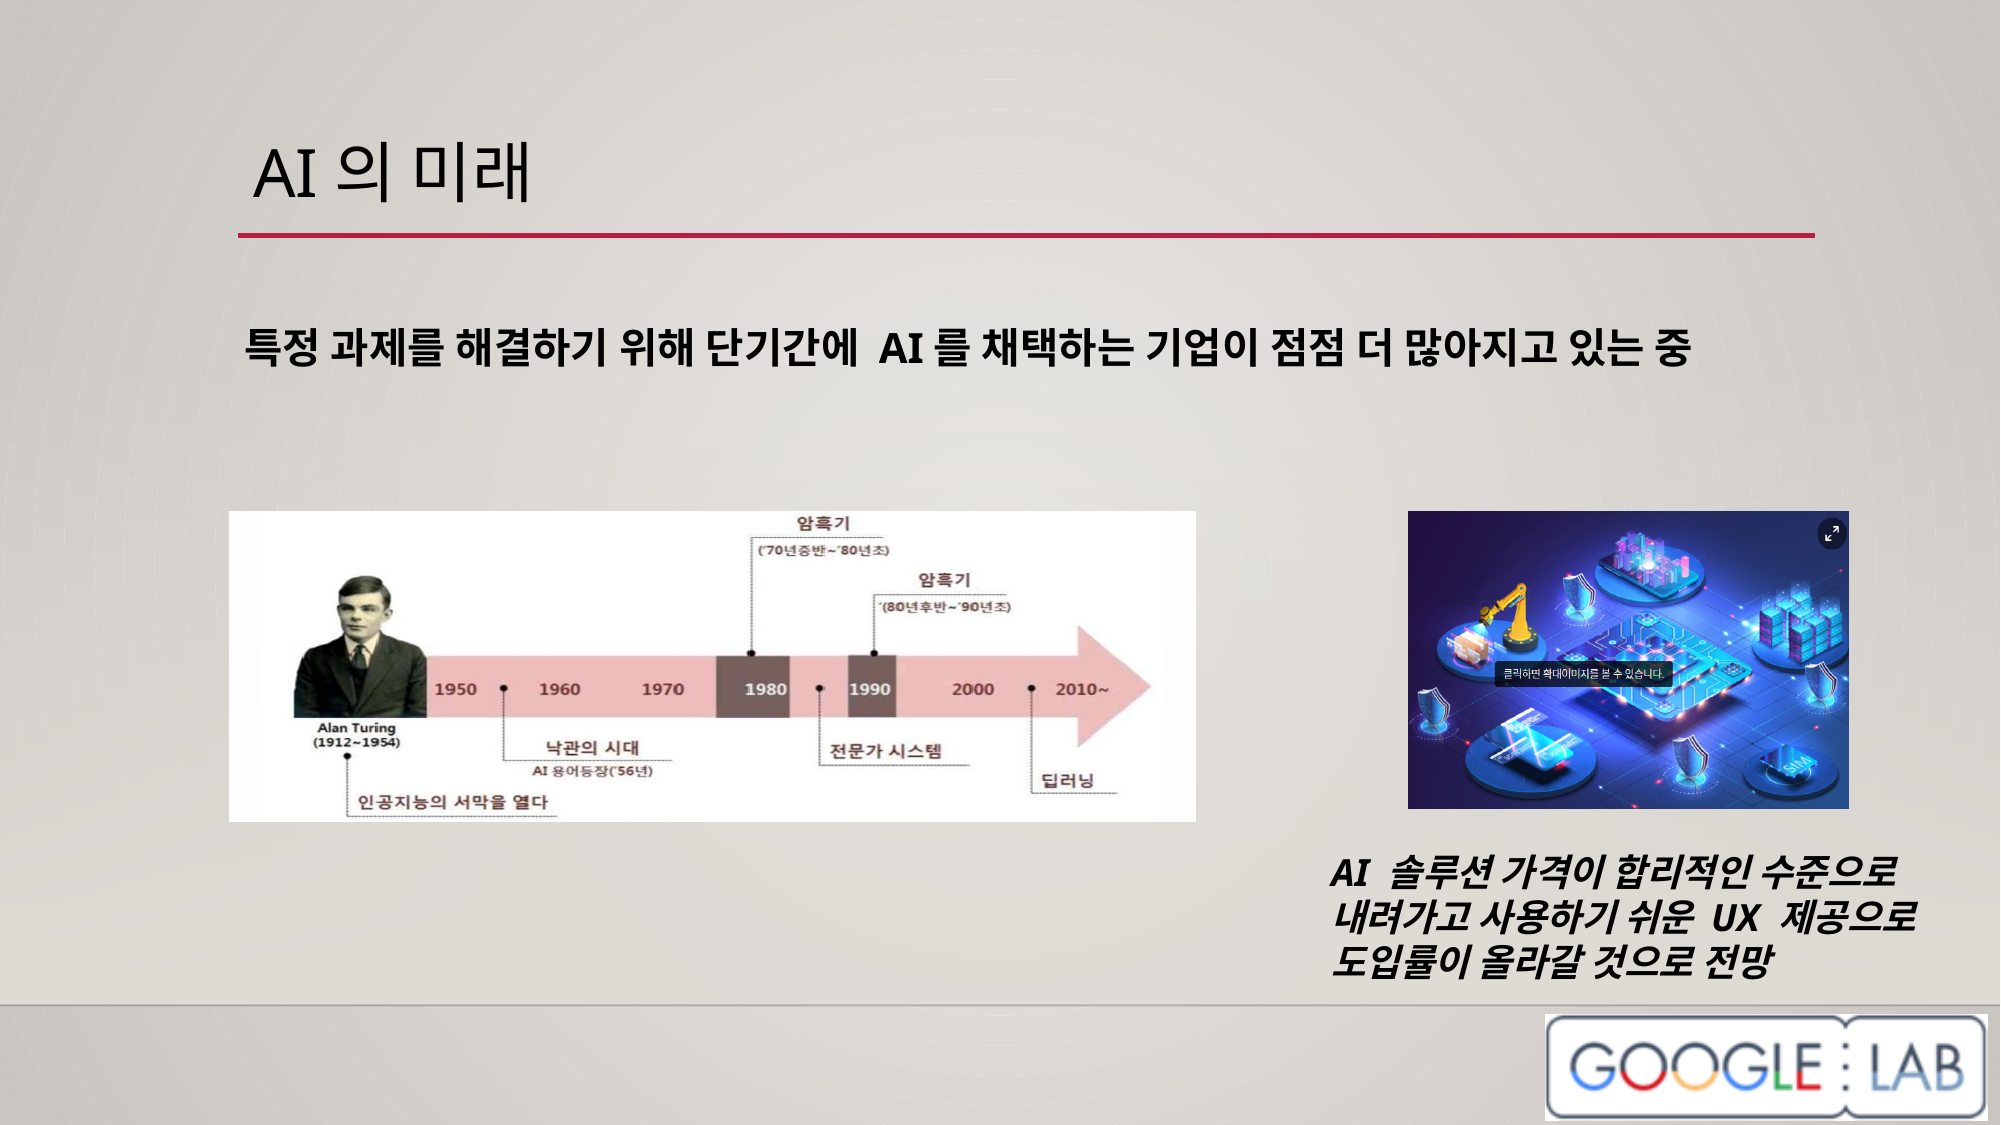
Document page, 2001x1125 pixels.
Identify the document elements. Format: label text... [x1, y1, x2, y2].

picture [1408, 511, 1849, 809]
text_box AI 솔루션 가격이 합리적인 수준으로 내려가고 사용하기 쉬운 UX 제공으로 도입률이 올라갈 것으로 전망 [1316, 841, 1984, 992]
text_box 특정 과제를 해결하기 위해 단기간에 AI를 채택하는 기업이 점점 더 많아지고 있는 중 [229, 269, 1886, 380]
text_box [1164, 293, 2000, 729]
title AI의 미래 [238, 131, 1814, 229]
picture [1545, 1014, 1988, 1121]
picture [228, 511, 1196, 822]
